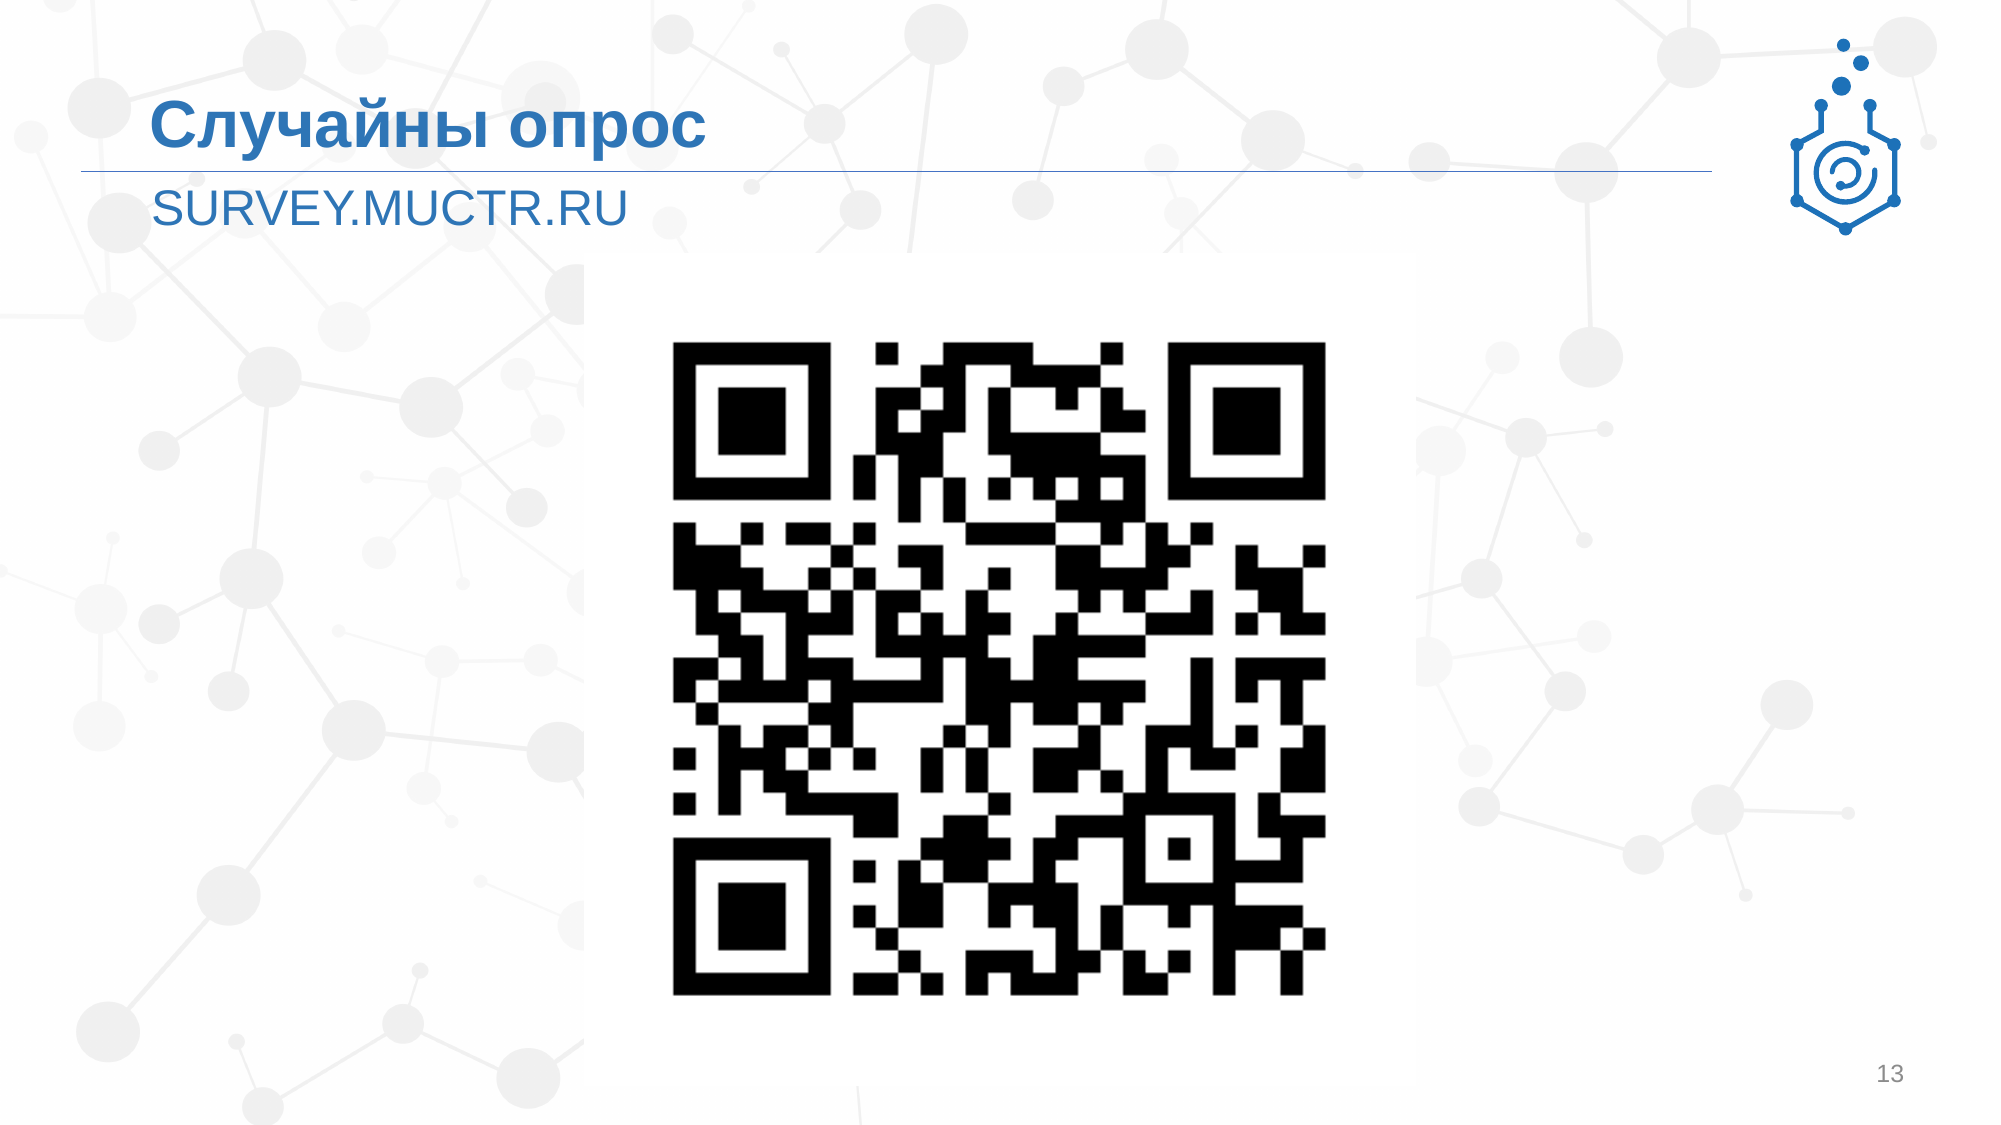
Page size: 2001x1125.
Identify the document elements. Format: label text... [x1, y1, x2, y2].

text_box Случайны опрос [134, 78, 1402, 162]
text_box SURVEY.MUCTR.RU [136, 179, 1404, 244]
picture [0, 0, 2001, 1125]
slide_number 13 [1724, 1042, 1920, 1103]
